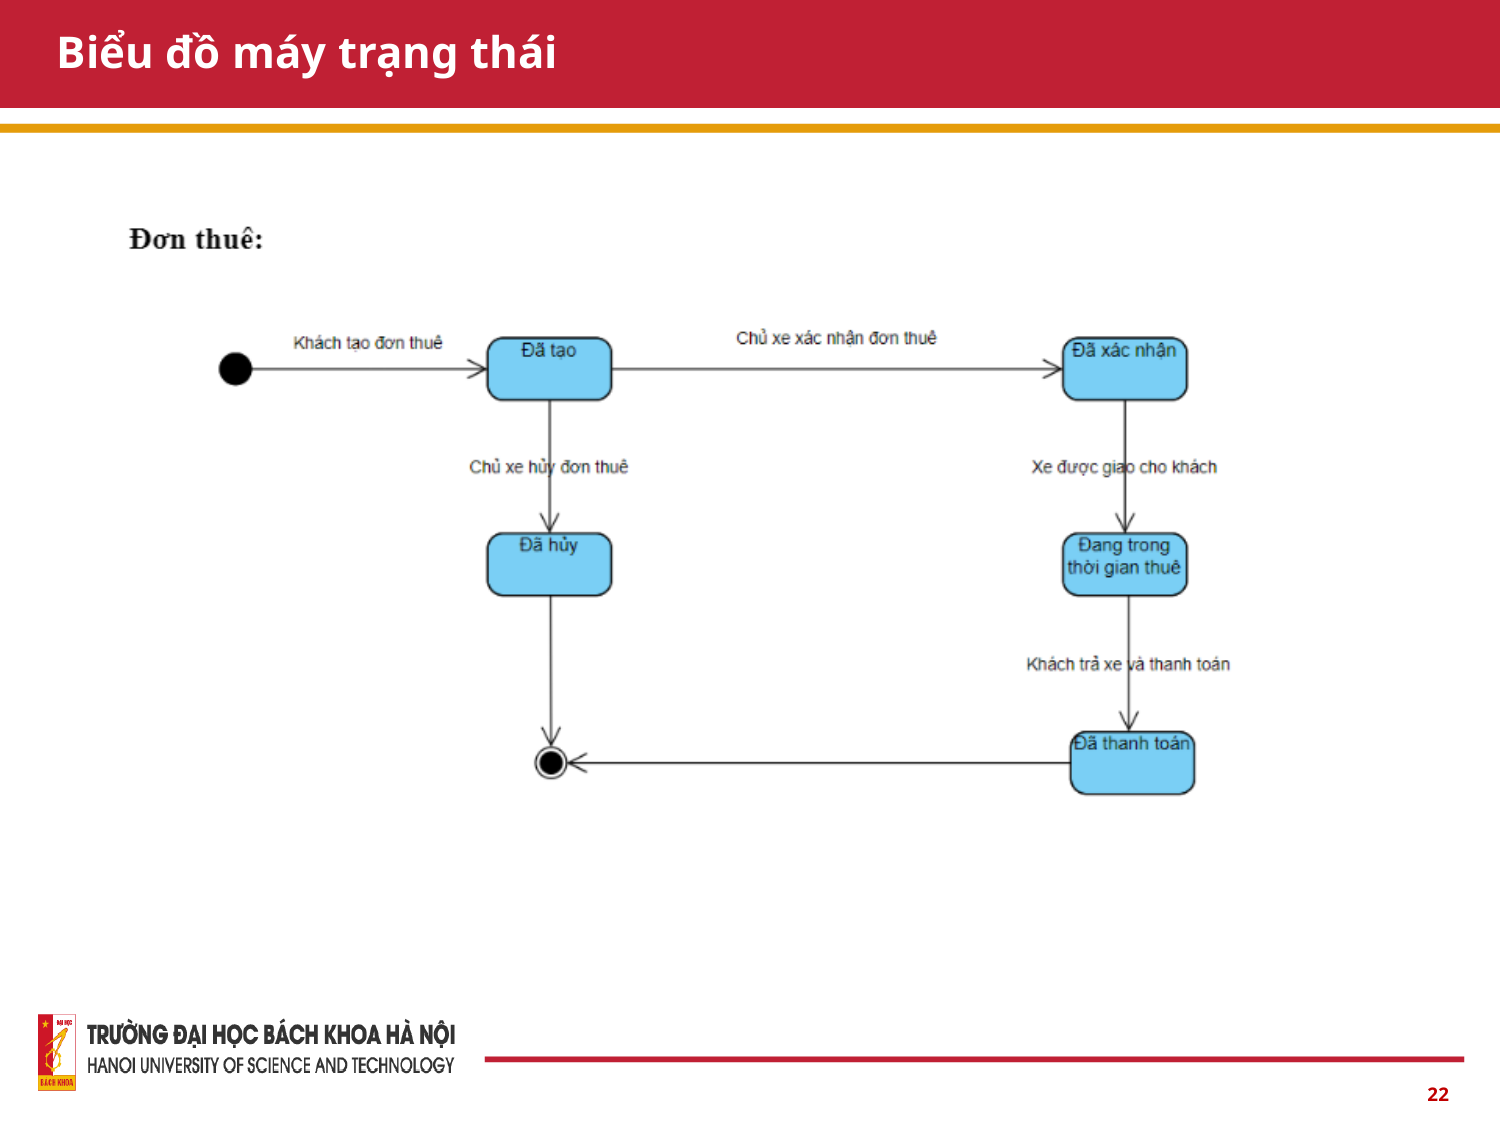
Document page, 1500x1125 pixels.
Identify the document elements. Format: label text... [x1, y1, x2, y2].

title Biểu đồ máy trạng thái [41, 18, 1459, 90]
slide_number 22 [1126, 1065, 1464, 1125]
picture [0, 0, 1500, 1125]
